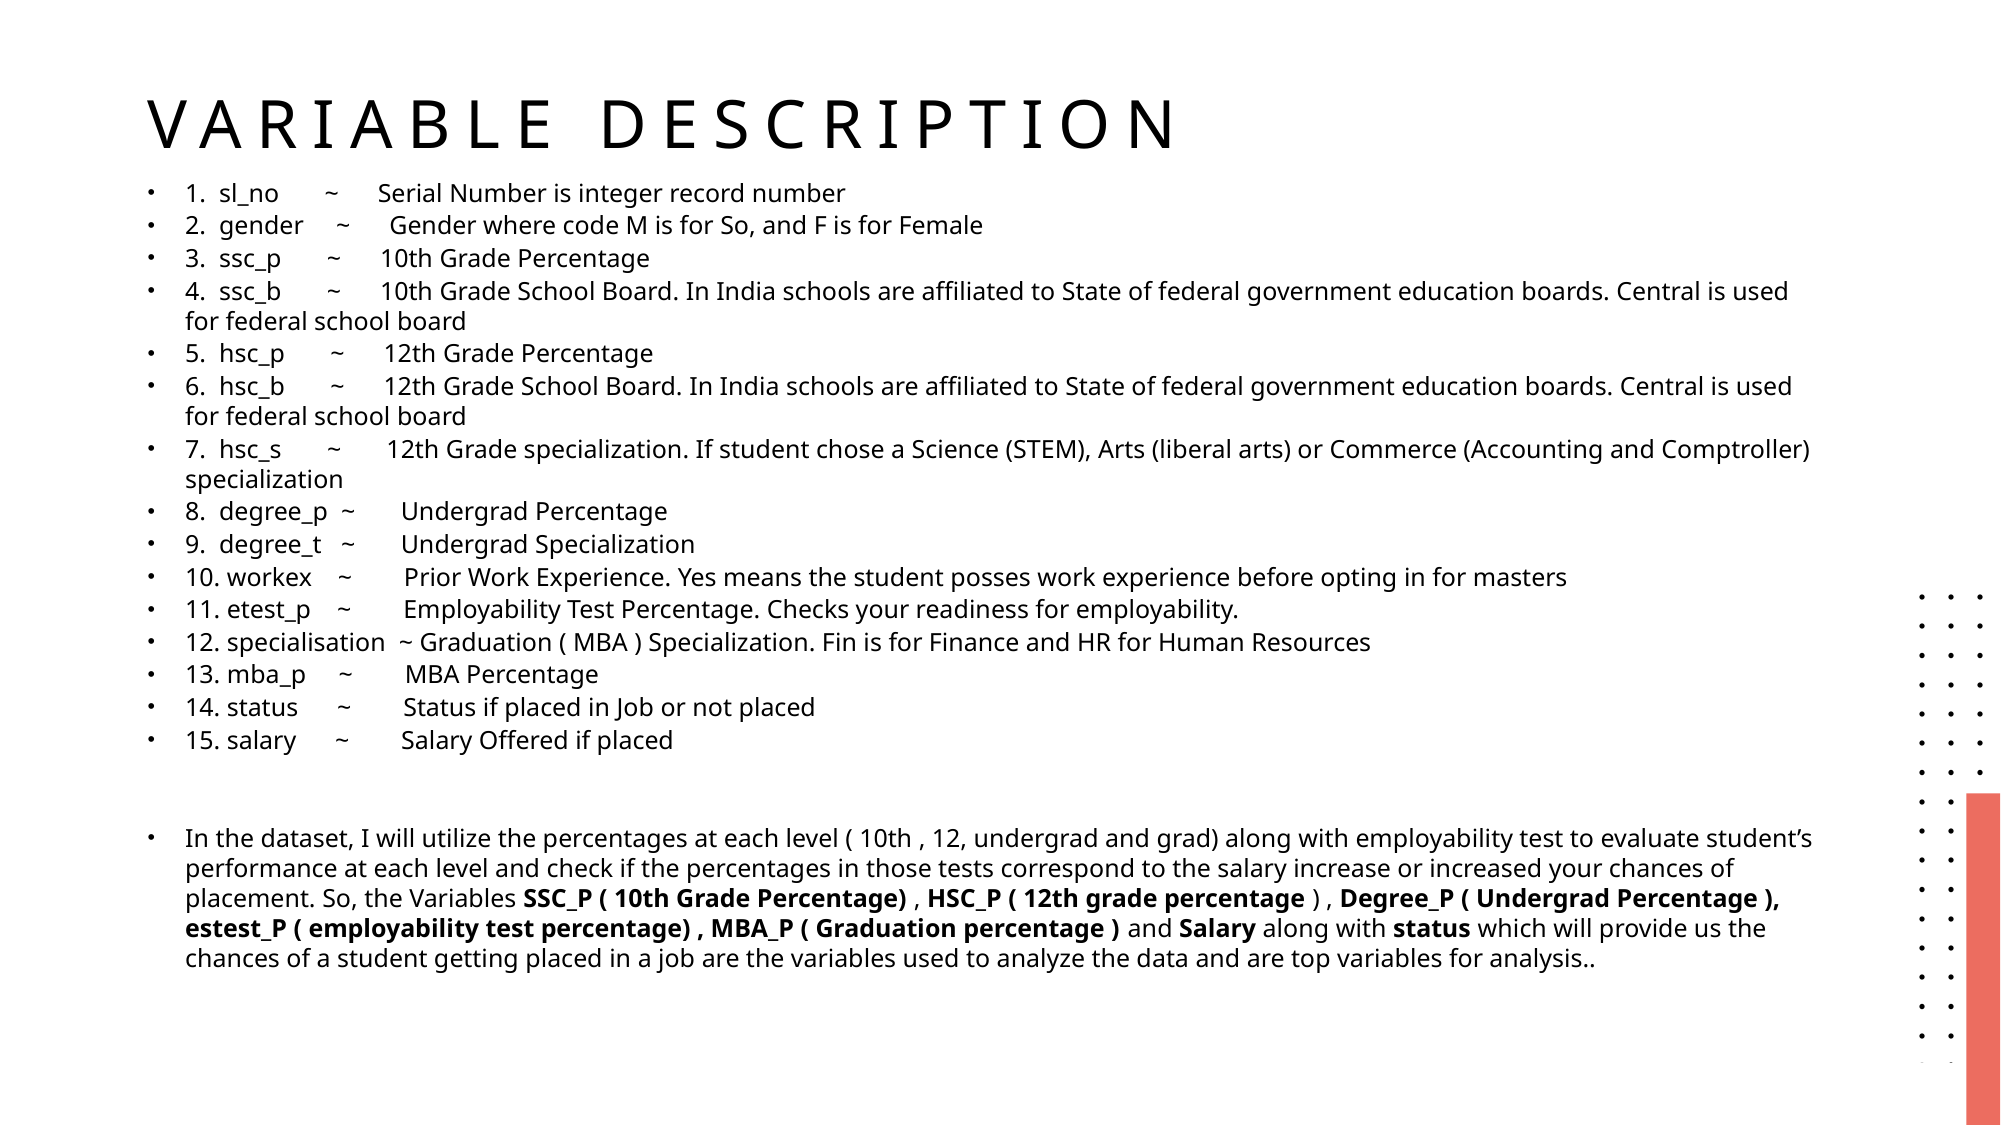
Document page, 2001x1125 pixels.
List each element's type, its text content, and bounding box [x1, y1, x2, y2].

title Variable description [132, 59, 1832, 169]
picture [1907, 582, 1994, 1064]
list 1. sl_no ~ Serial Number is integer record number 2. gender ~ Gender where code M is for So, and F is for Female 3. ssc_p ~ 10th Grade Percentage 4. ssc_b ~ 10th Grade School Board. In India schools are affiliated to State of federal government education boards. Central is used for federal school board 5. hsc_p ~ 12th Grade Percentage 6. hsc_b ~ 12th Grade School Board. In India schools are affiliated to State of federal government education boards. Central is used for federal school board 7. hsc_s ~ 12th Grade specialization. If student chose a Science (STEM), Arts (liberal arts) or Commerce (Accounting and Comptroller) specialization 8. degree_p ~ Undergrad Percentage 9. degree_t ~ Undergrad Specialization 10. workex ~ Prior Work Experience. Yes means the student posses work experience before opting in for masters 11. etest_p ~ Employability Test Percentage. Checks your readiness for employability. 12. specialisation ~ Graduation ( MBA ) Specialization. Fin is for Finance and HR for Human Resources 13. mba_p ~ MBA Percentage 14. status ~ Status if placed in Job or not placed 15. salary ~ Salary Offered if placed In the dataset, I will utilize the percentages at each level ( 10th , 12, undergrad and grad) along with employability test to evaluate student’s performance at each level and check if the percentages in those tests correspond to the salary increase or increased your chances of placement. So, the Variables SSC_P ( 10th Grade Percentage) , HSC_P ( 12th grade percentage ) , Degree_P ( Undergrad Percentage ), estest_P ( employability test percentage) , MBA_P ( Graduation percentage ) and Salary along with status which will provide us the chances of a student getting placed in a job are the variables used to analyze the data and are top variables for analysis.. [132, 169, 1832, 1066]
